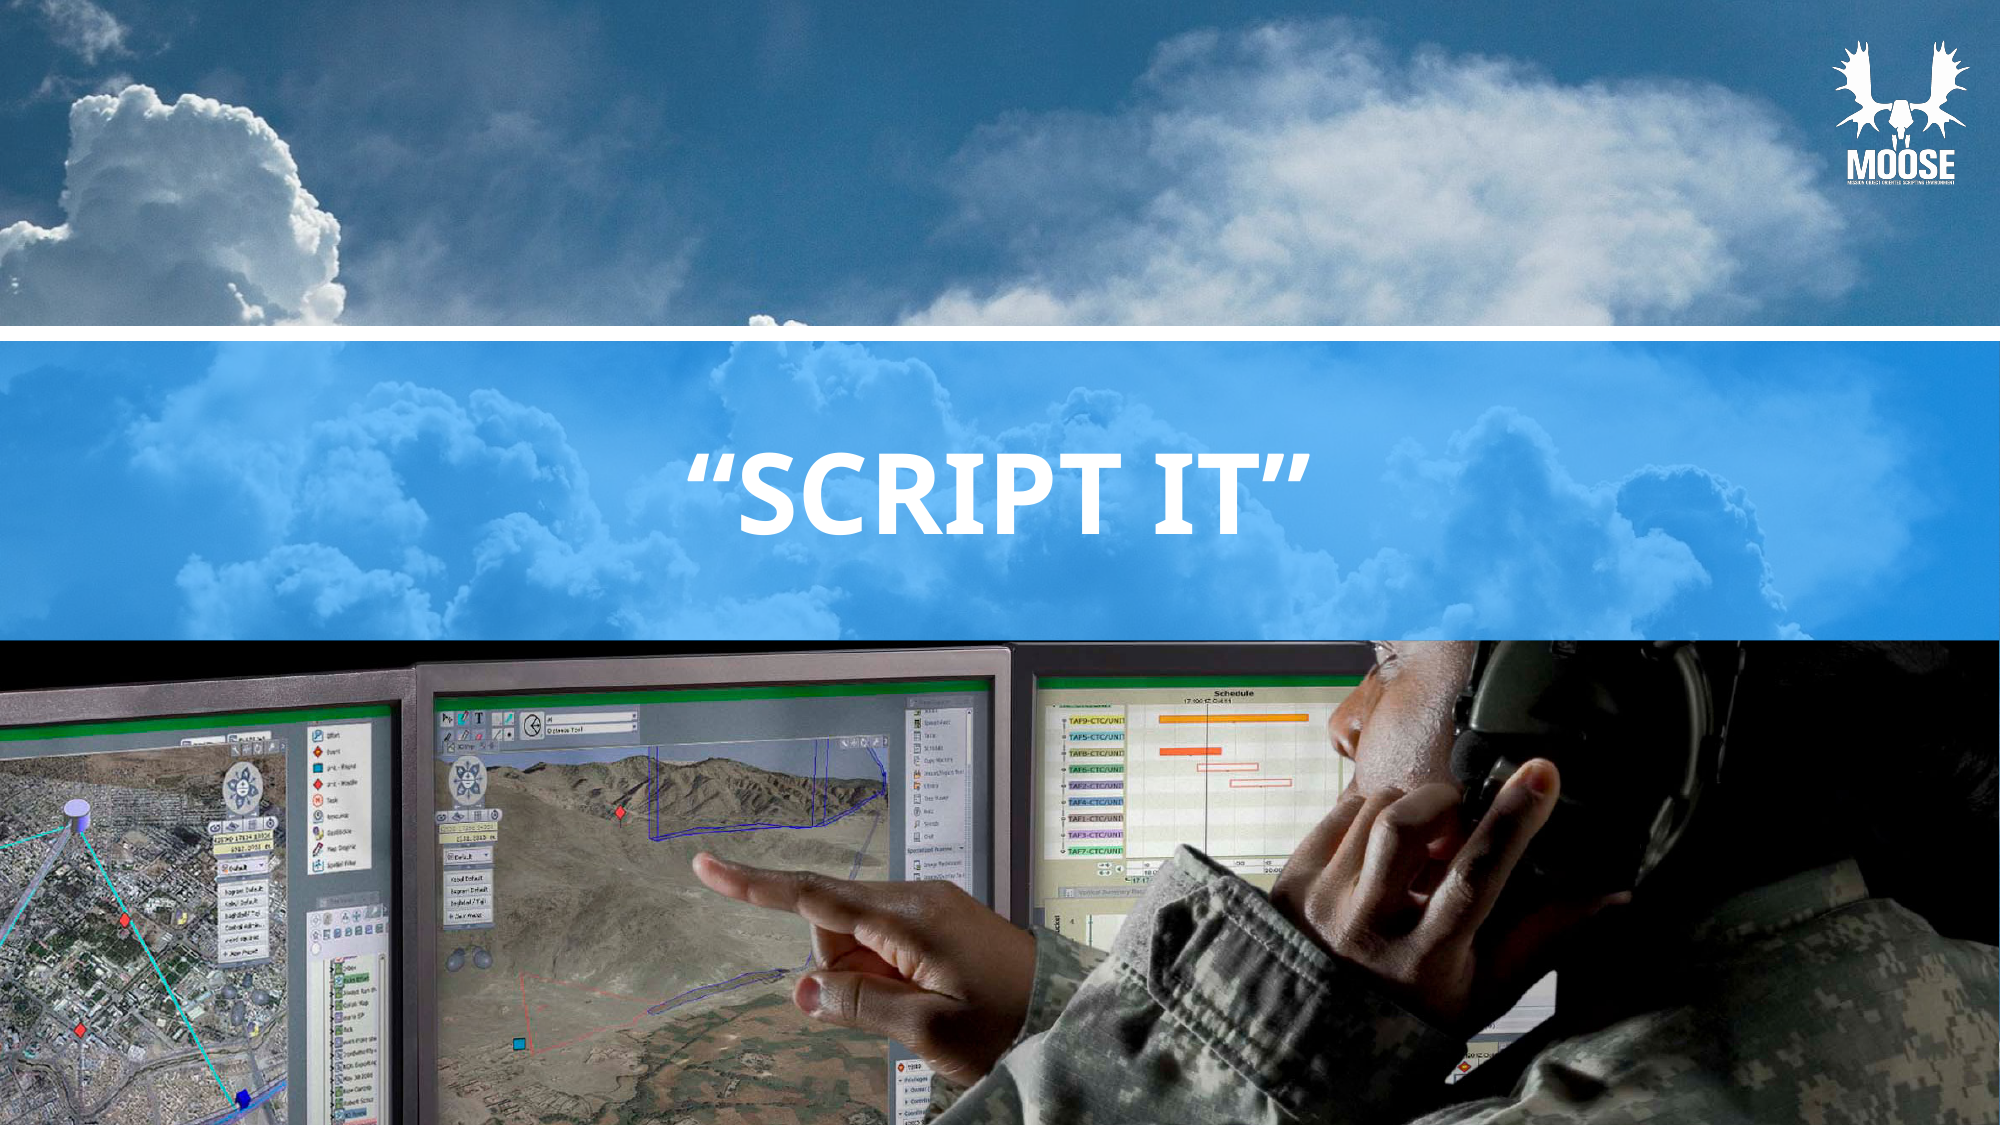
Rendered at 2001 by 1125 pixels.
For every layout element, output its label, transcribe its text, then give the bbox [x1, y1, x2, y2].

picture [0, 641, 1999, 1125]
title “script it” [136, 362, 1862, 638]
picture [1826, 31, 1976, 195]
